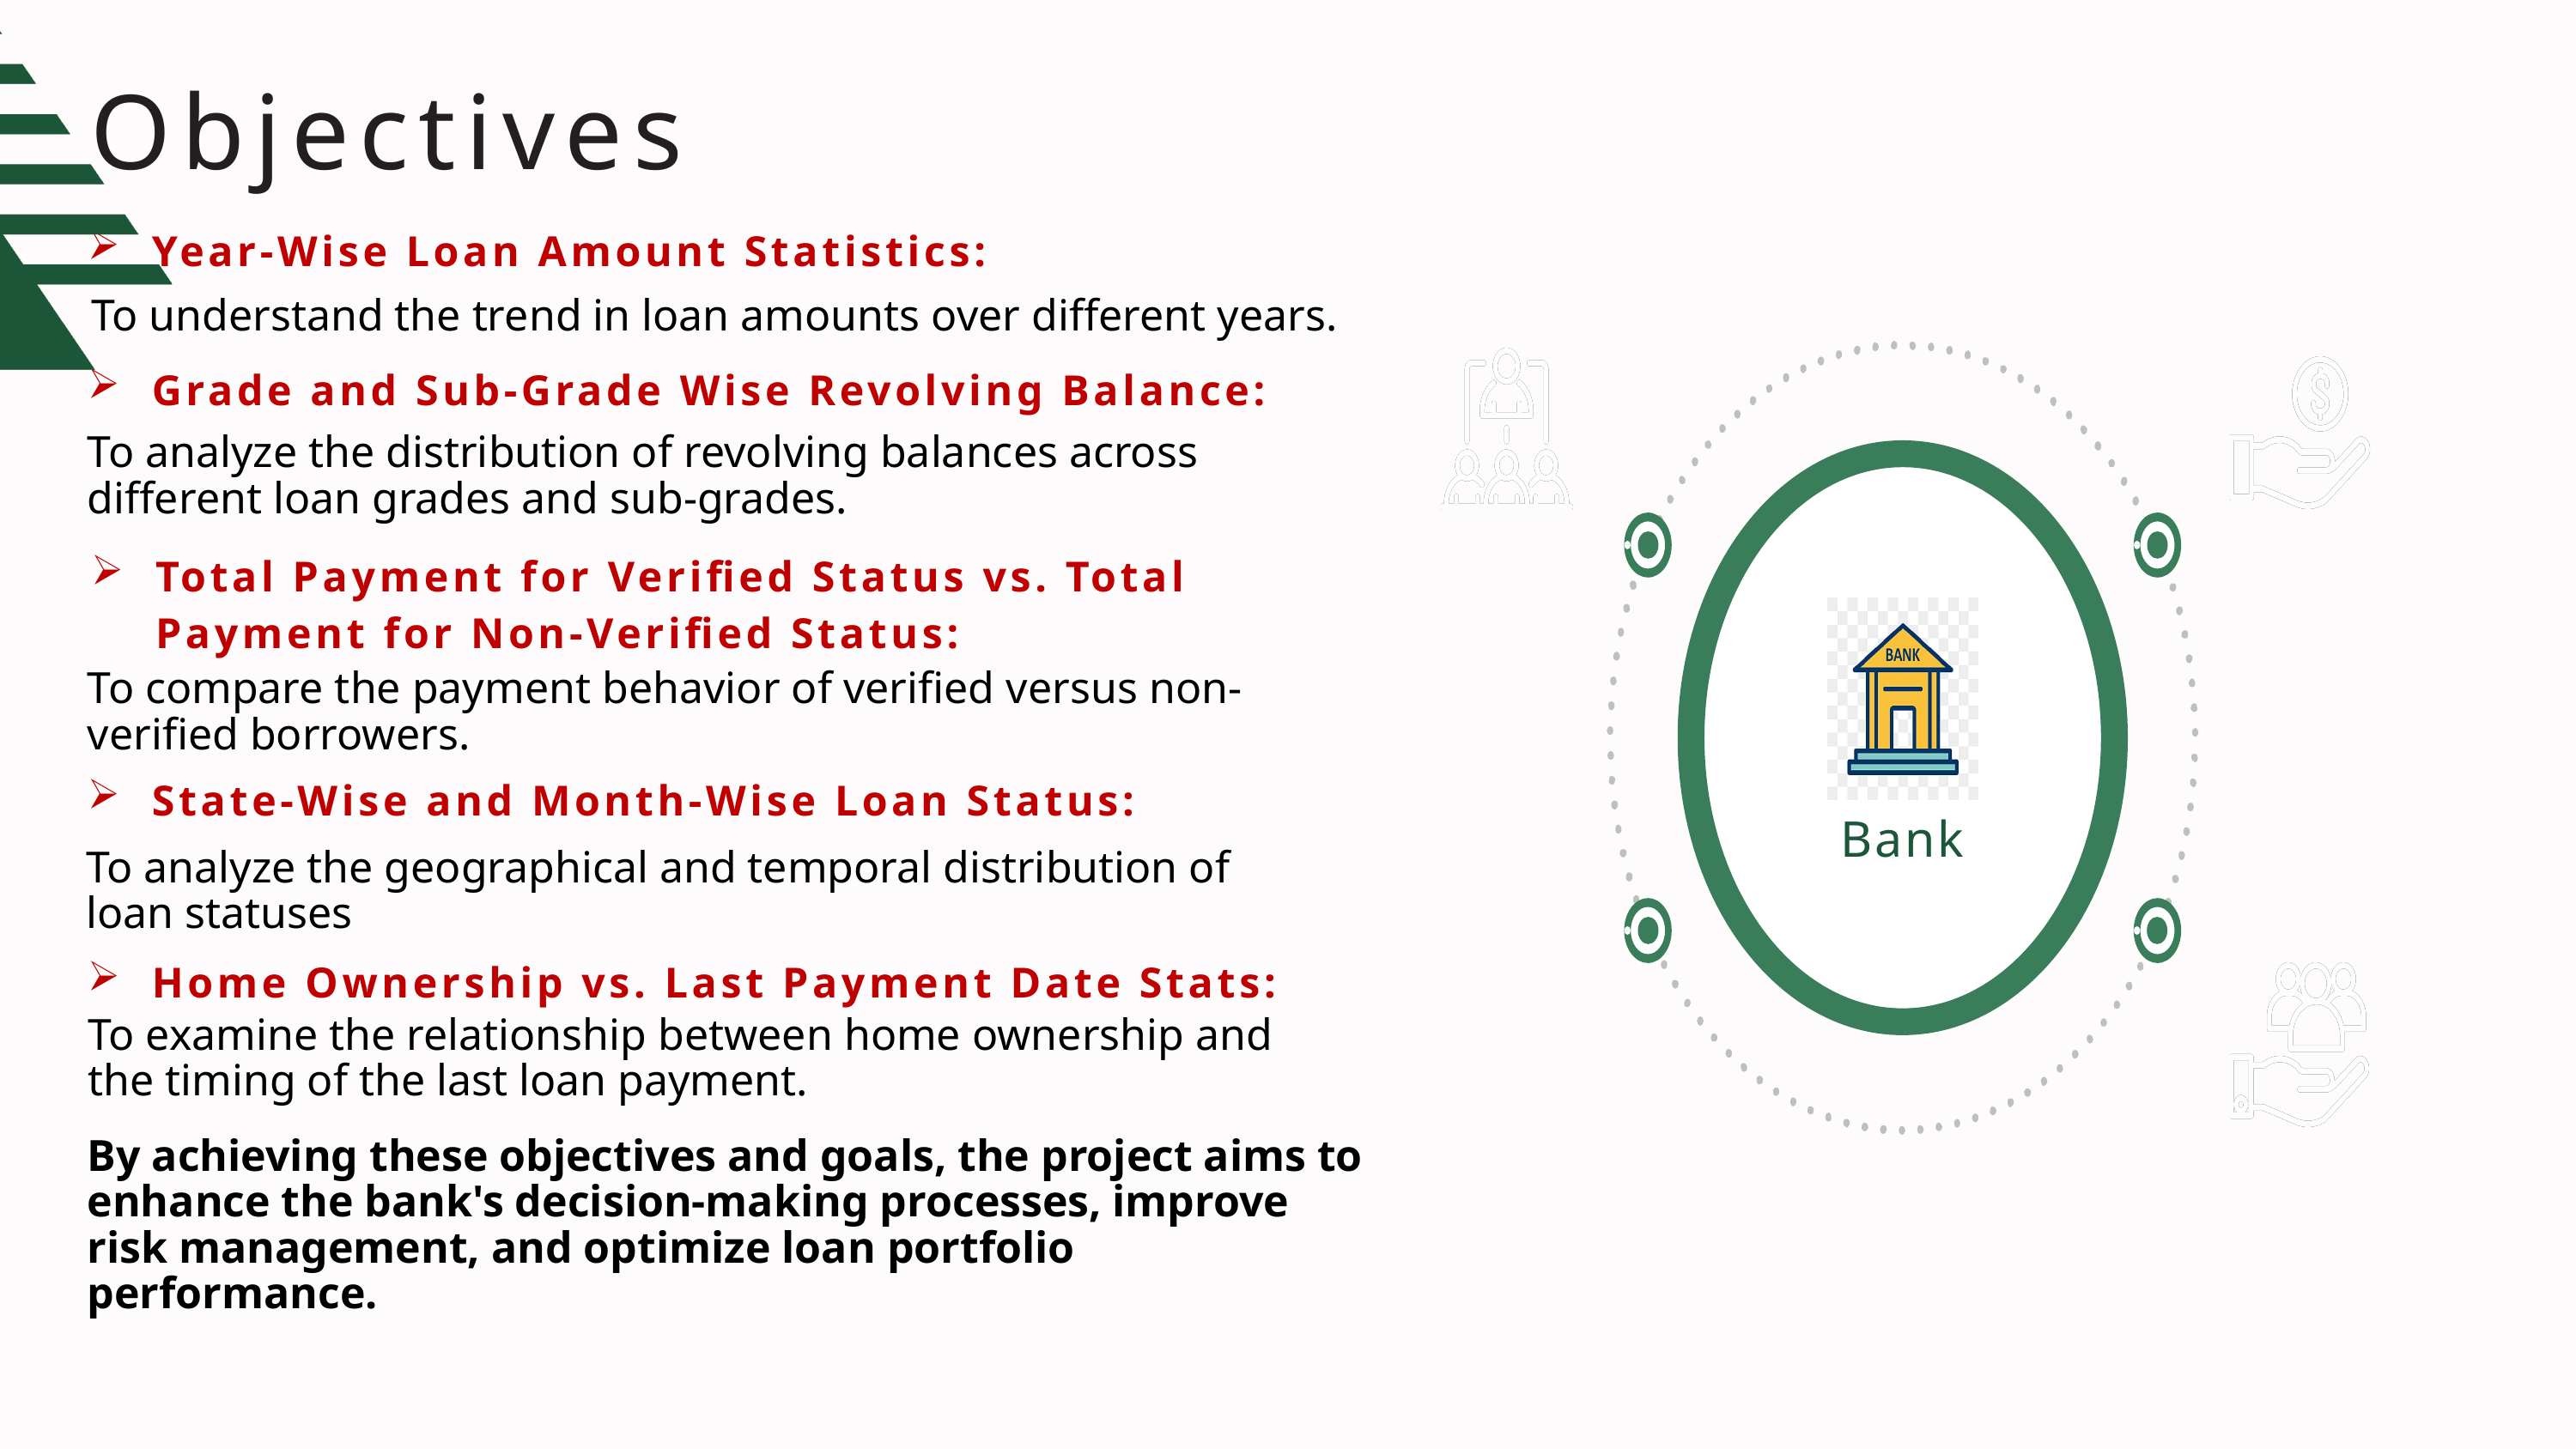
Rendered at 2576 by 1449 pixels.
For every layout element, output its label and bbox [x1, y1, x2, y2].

text_box [0, 0, 2371, 1276]
